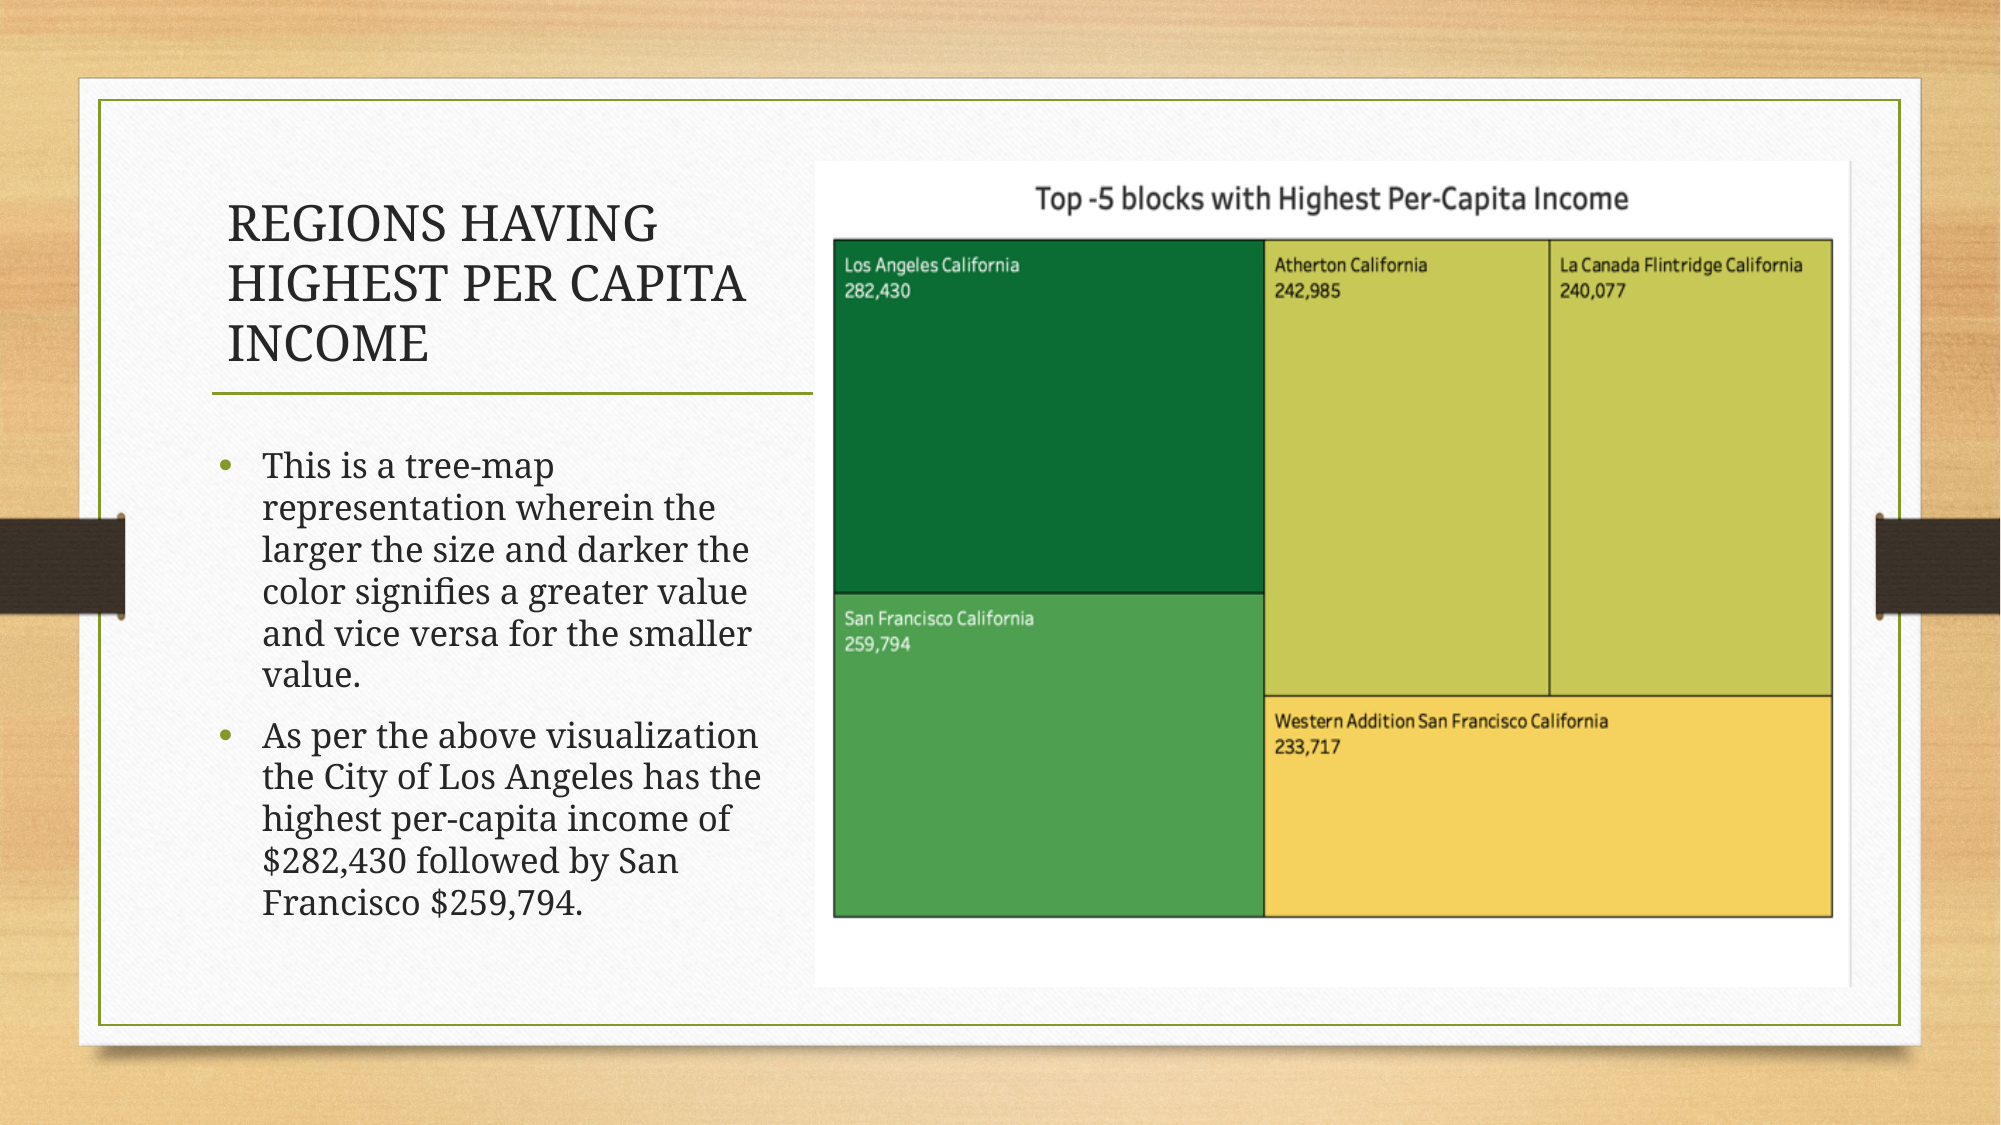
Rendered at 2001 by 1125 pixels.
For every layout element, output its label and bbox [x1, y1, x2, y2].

picture [815, 160, 1854, 987]
text_box [0, 0, 2000, 1125]
